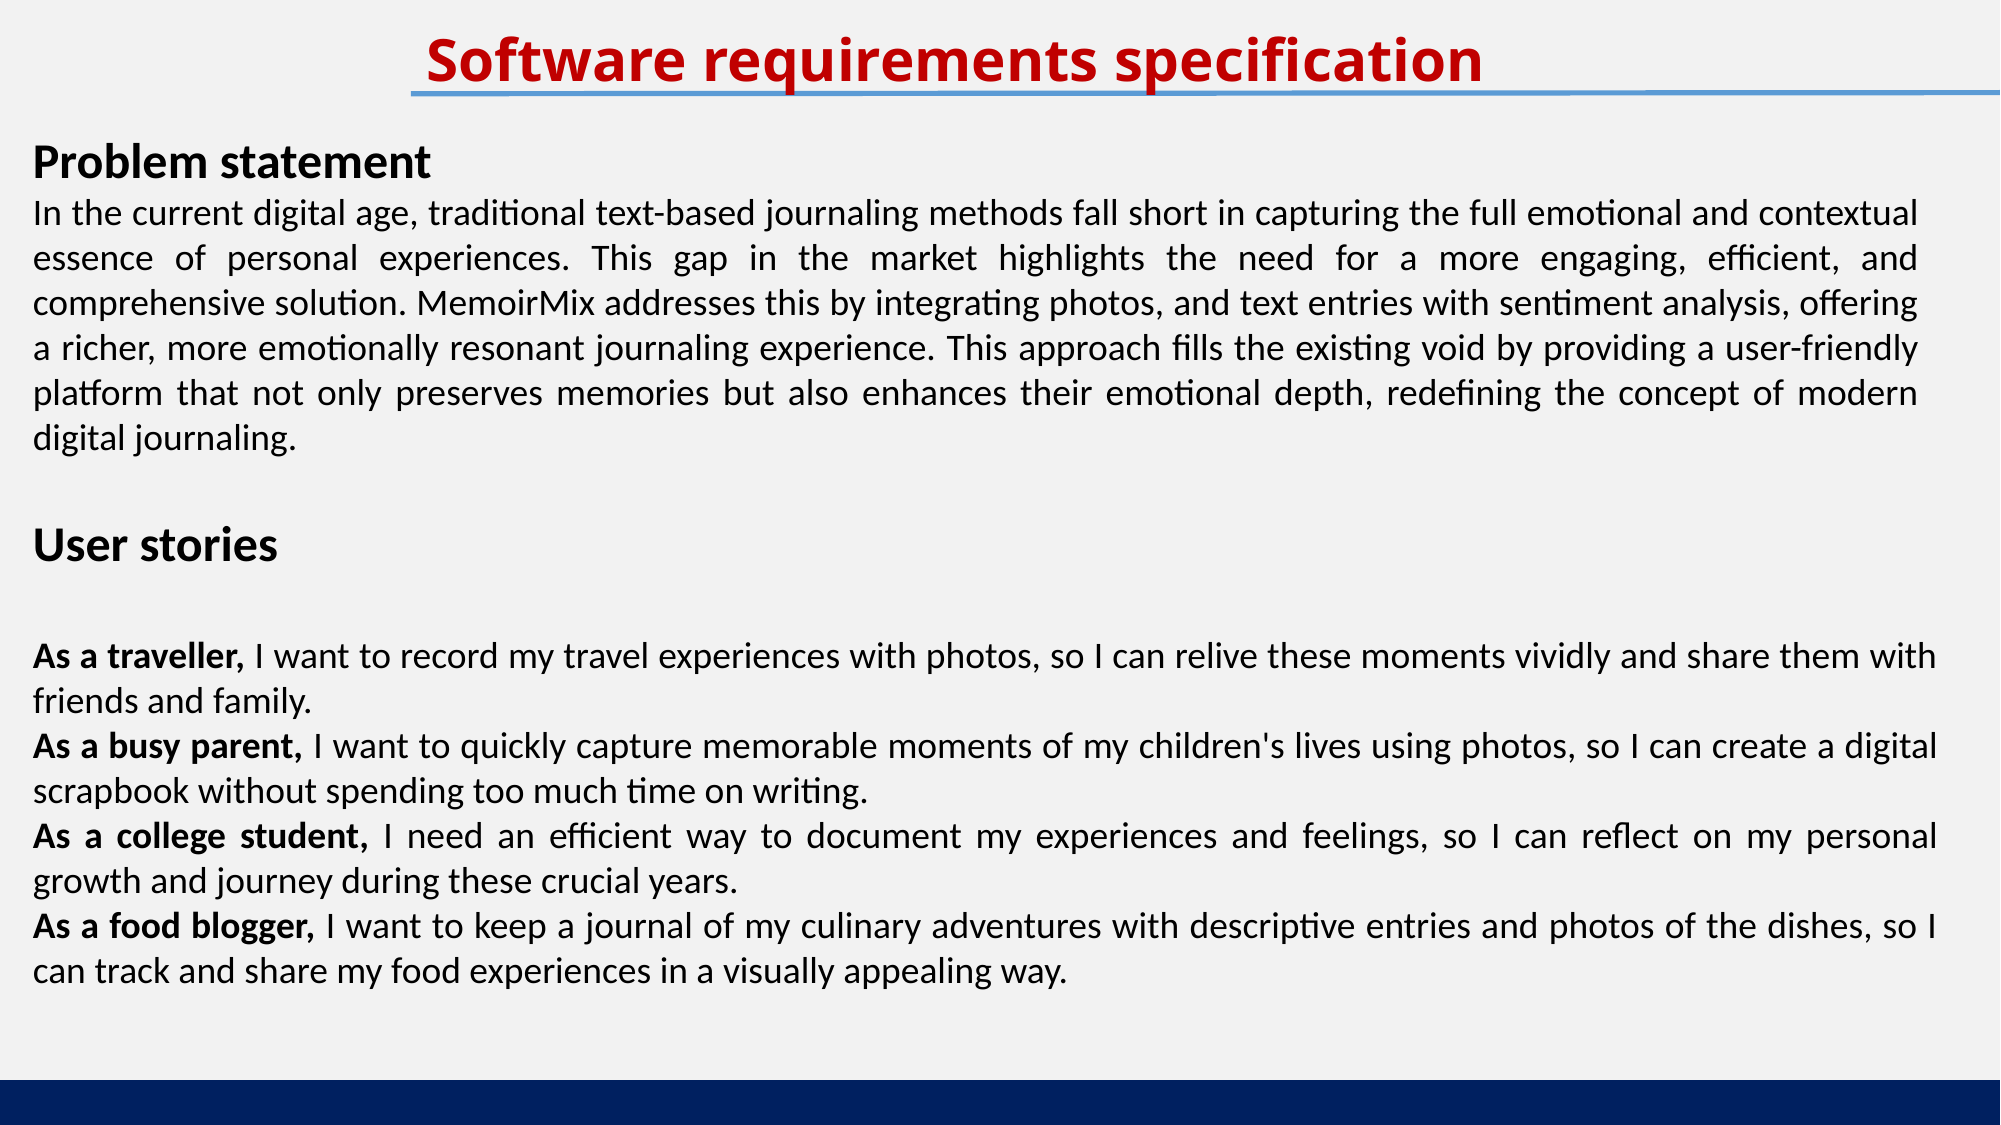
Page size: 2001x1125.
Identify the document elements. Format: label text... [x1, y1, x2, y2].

text_box Software requirements specification [93, 0, 1819, 102]
text_box Problem statement In the current digital age, traditional text-based journaling methods fall short in capturing the full emotional and contextual essence of personal experiences. This gap in the market highlights the need for a more engaging, efficient, and comprehensive solution. MemoirMix addresses this by integrating photos, and text entries with sentiment analysis, offering a richer, more emotionally resonant journaling experience. This approach fills the existing void by providing a user-friendly platform that not only preserves memories but also enhances their emotional depth, redefining the concept of modern digital journaling. [18, 120, 1936, 466]
text_box User stories As a traveller, I want to record my travel experiences with photos, so I can relive these moments vividly and share them with friends and family. As a busy parent, I want to quickly capture memorable moments of my children's lives using photos, so I can create a digital scrapbook without spending too much time on writing. As a college student, I need an efficient way to document my experiences and feelings, so I can reflect on my personal growth and journey during these crucial years. As a food blogger, I want to keep a journal of my culinary adventures with descriptive entries and photos of the dishes, so I can track and share my food experiences in a visually appealing way. [18, 504, 1955, 999]
text_box [0, 1080, 2000, 1125]
